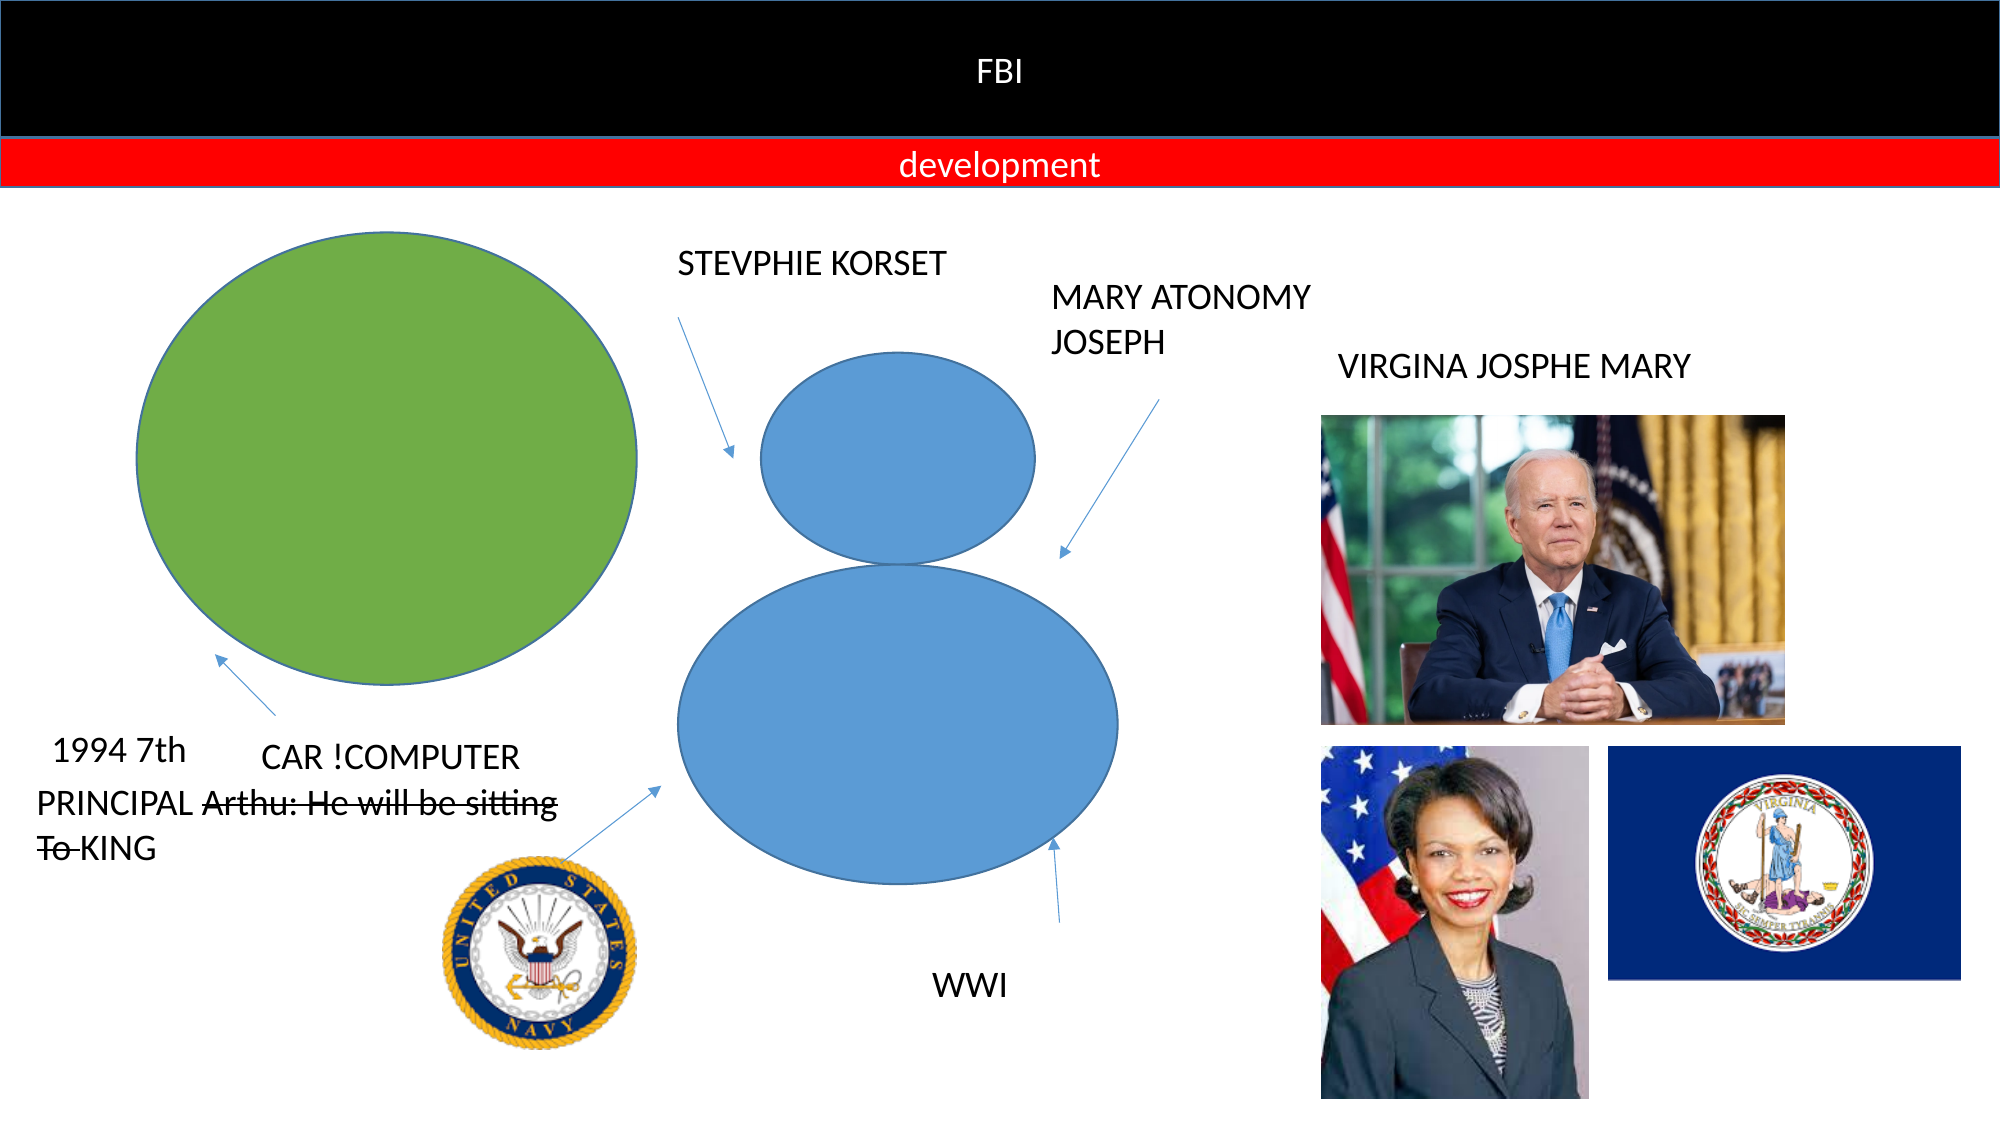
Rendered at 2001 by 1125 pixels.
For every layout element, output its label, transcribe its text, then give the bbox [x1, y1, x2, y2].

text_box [1053, 837, 1060, 923]
text_box [759, 351, 1036, 564]
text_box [678, 317, 734, 459]
text_box STEVPHIE KORSET [662, 230, 963, 291]
text_box FBI [0, 0, 2000, 136]
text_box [1059, 399, 1160, 560]
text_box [560, 785, 662, 864]
picture [1321, 746, 1589, 1099]
text_box [676, 563, 1119, 886]
picture [442, 856, 637, 1050]
text_box MARY ATONOMY JOSEPH [1036, 264, 1327, 369]
text_box VIRGINA JOSPHE MARY [1323, 333, 1707, 393]
text_box [135, 231, 638, 686]
text_box 1994 7th [36, 717, 202, 777]
picture [1321, 415, 1785, 725]
text_box WWI [917, 952, 1024, 1013]
text_box development [0, 136, 2000, 188]
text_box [214, 654, 276, 716]
text_box CAR !COMPUTER [246, 724, 536, 770]
picture [1608, 746, 1962, 981]
text_box PRINCIPAL Arthu: He will be sitting To KING [21, 770, 574, 876]
